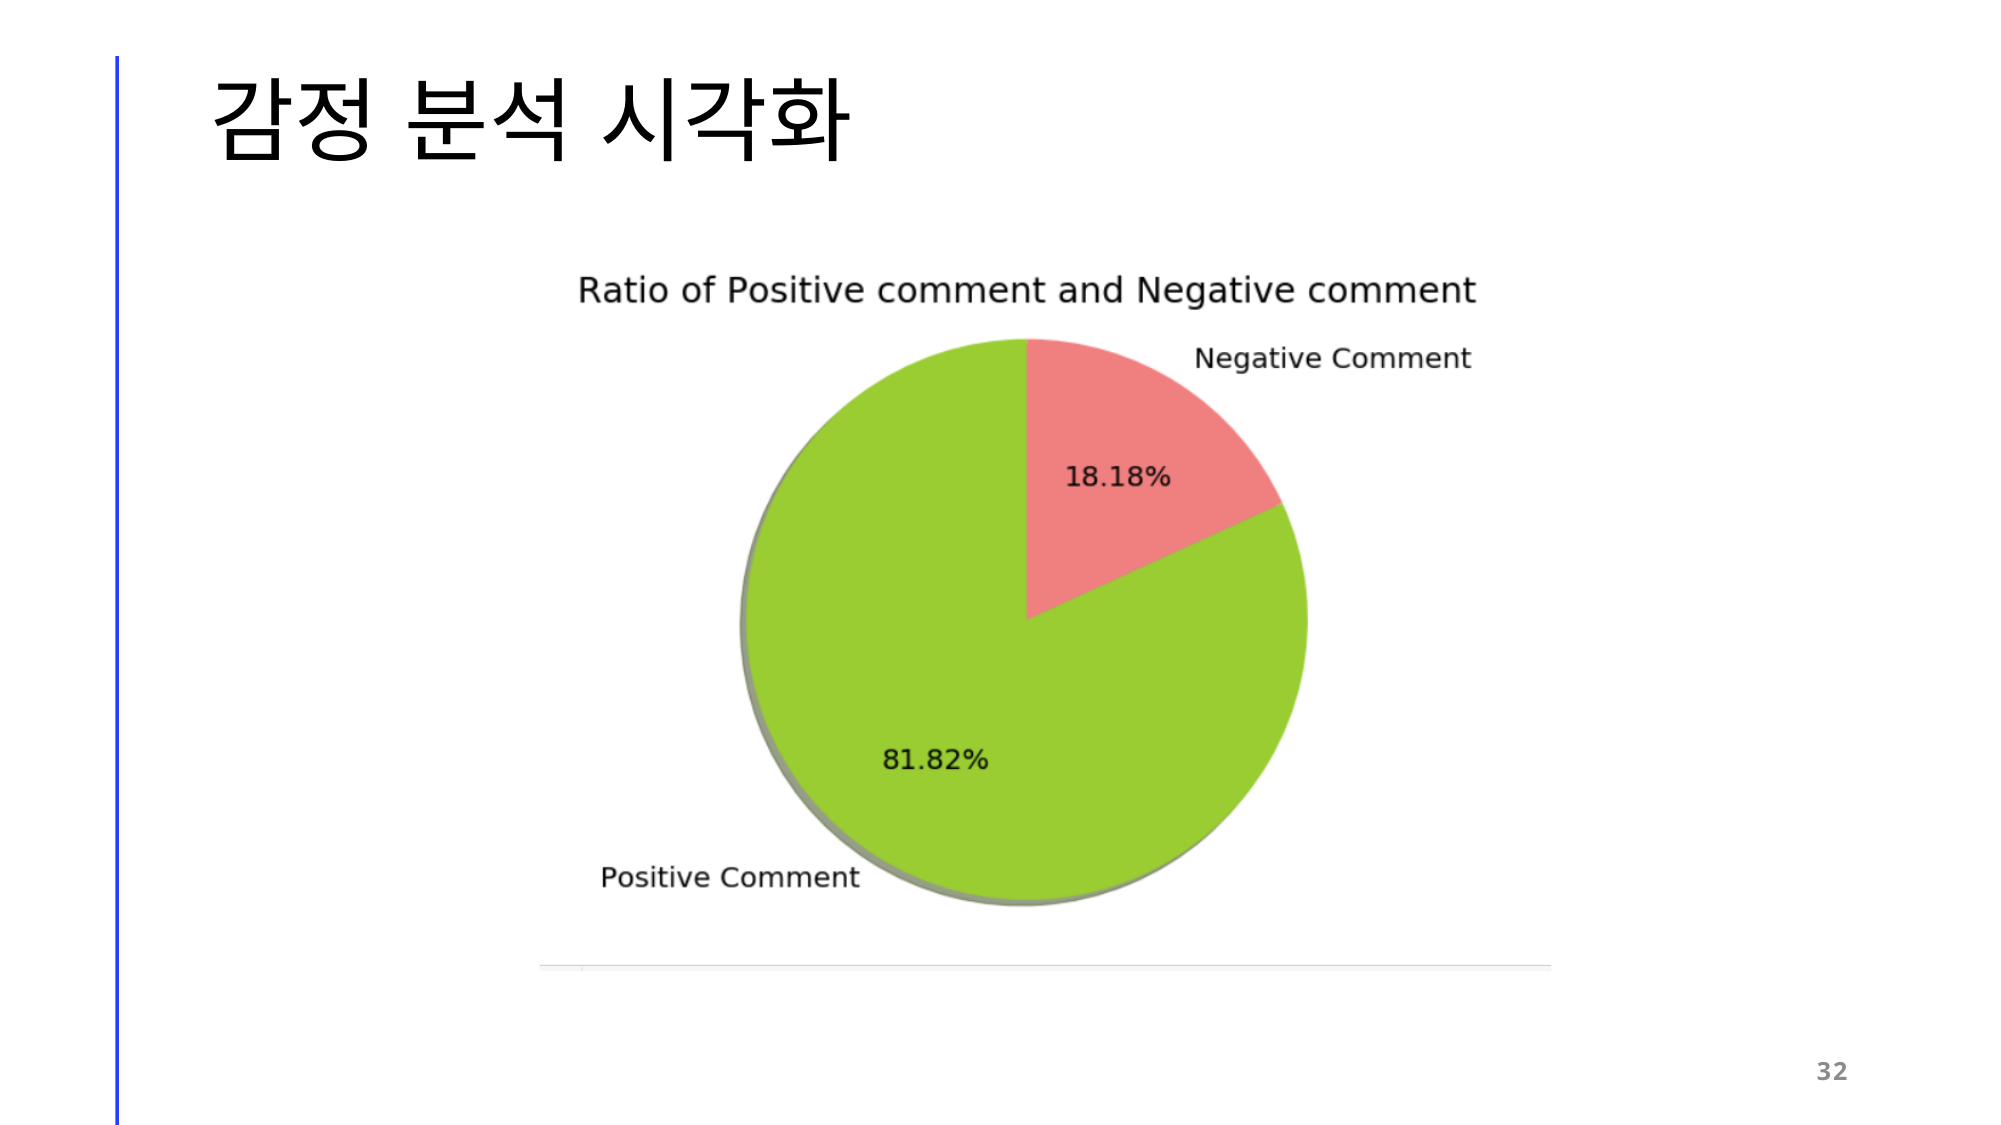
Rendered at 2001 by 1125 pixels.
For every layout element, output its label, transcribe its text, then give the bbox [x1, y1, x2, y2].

text_box 감정 분석 시각화 [195, 68, 1180, 213]
picture [539, 264, 1552, 971]
slide_number 32 [1412, 1042, 1863, 1103]
